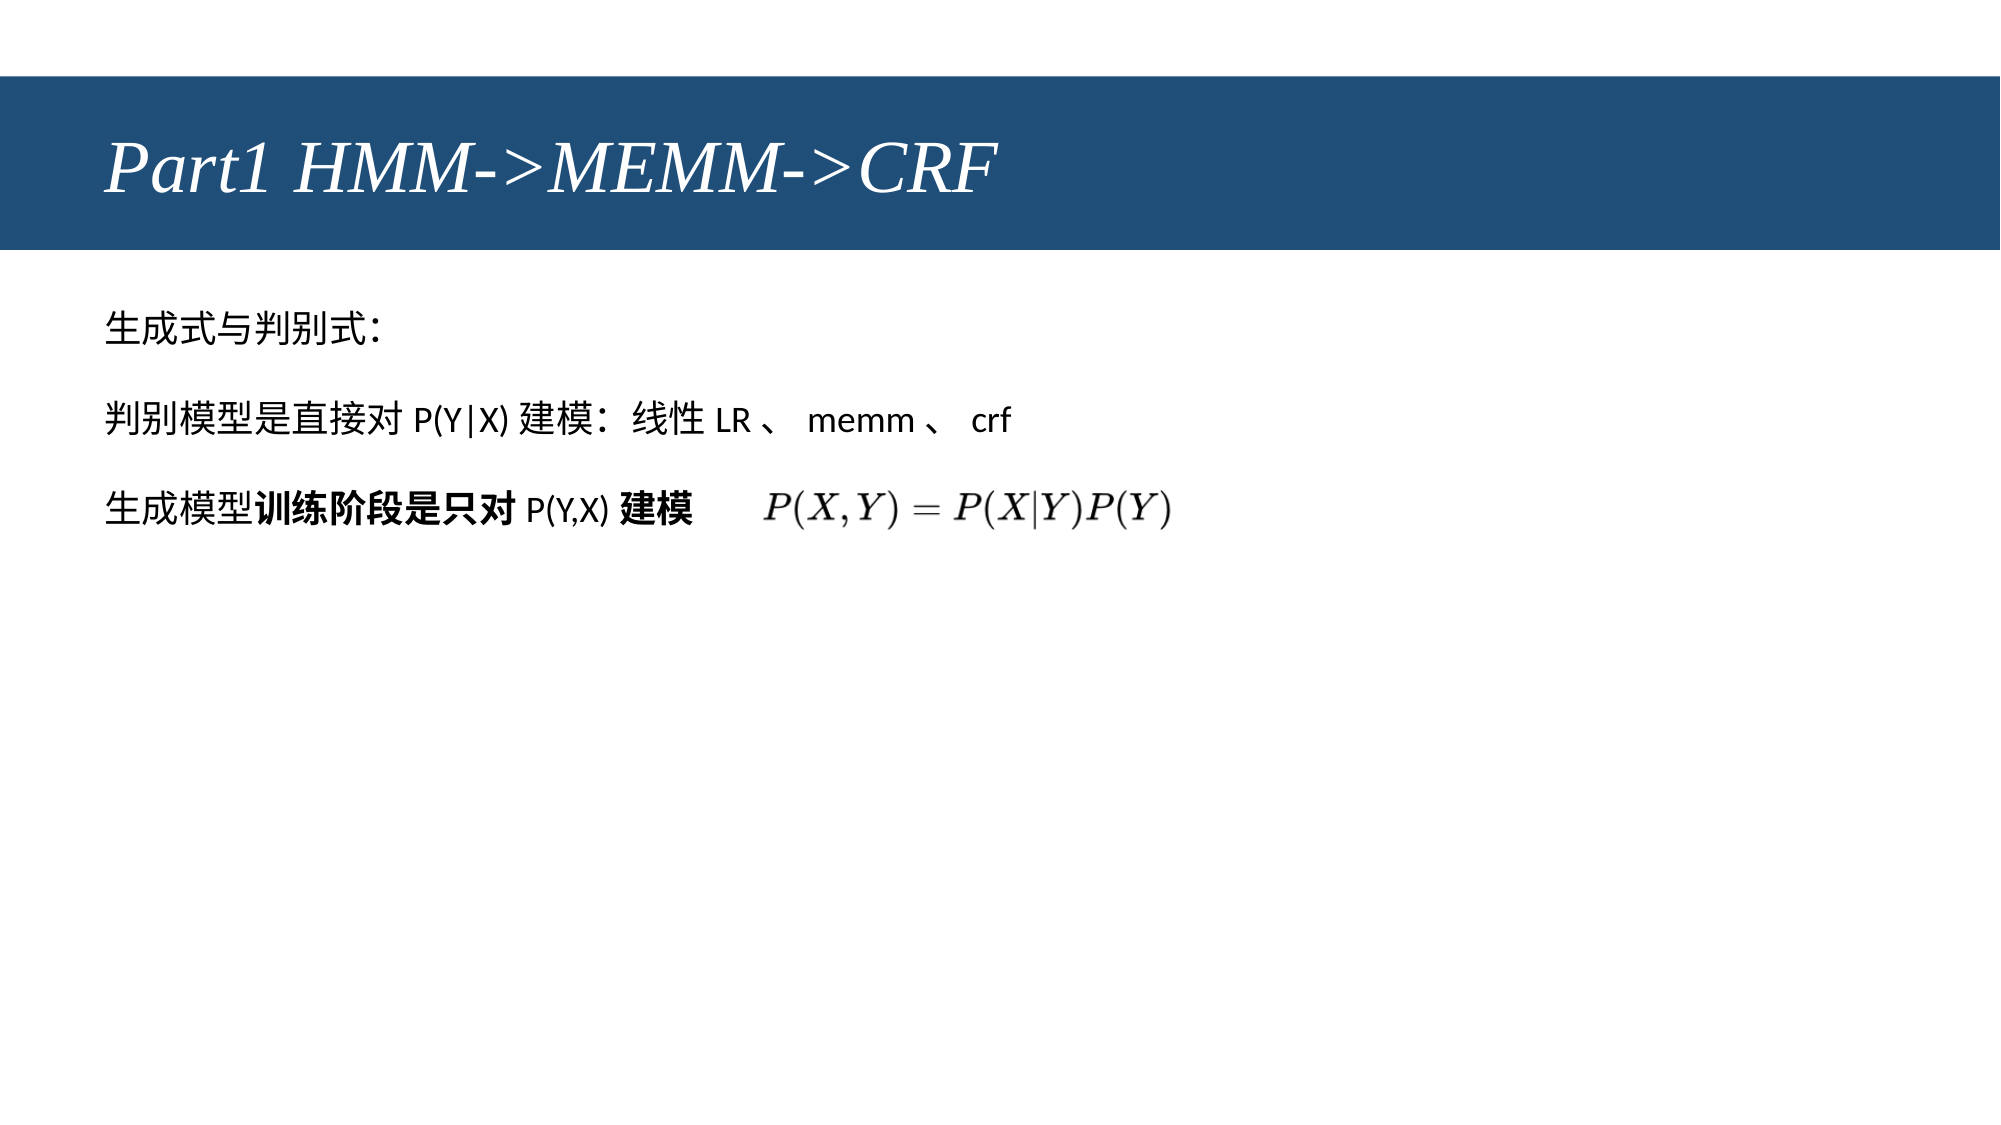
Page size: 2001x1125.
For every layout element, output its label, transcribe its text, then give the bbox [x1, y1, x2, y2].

text_box [1815, 75, 2000, 251]
picture [758, 467, 1184, 553]
text_box 生成式与判别式： 判别模型是直接对P(Y|X)建模：线性LR、memm、crf 生成模型训练阶段是只对P(Y,X)建模 [89, 297, 1932, 582]
title Part1 HMM->MEMM->CRF [89, 37, 1815, 255]
text_box [0, 75, 89, 251]
